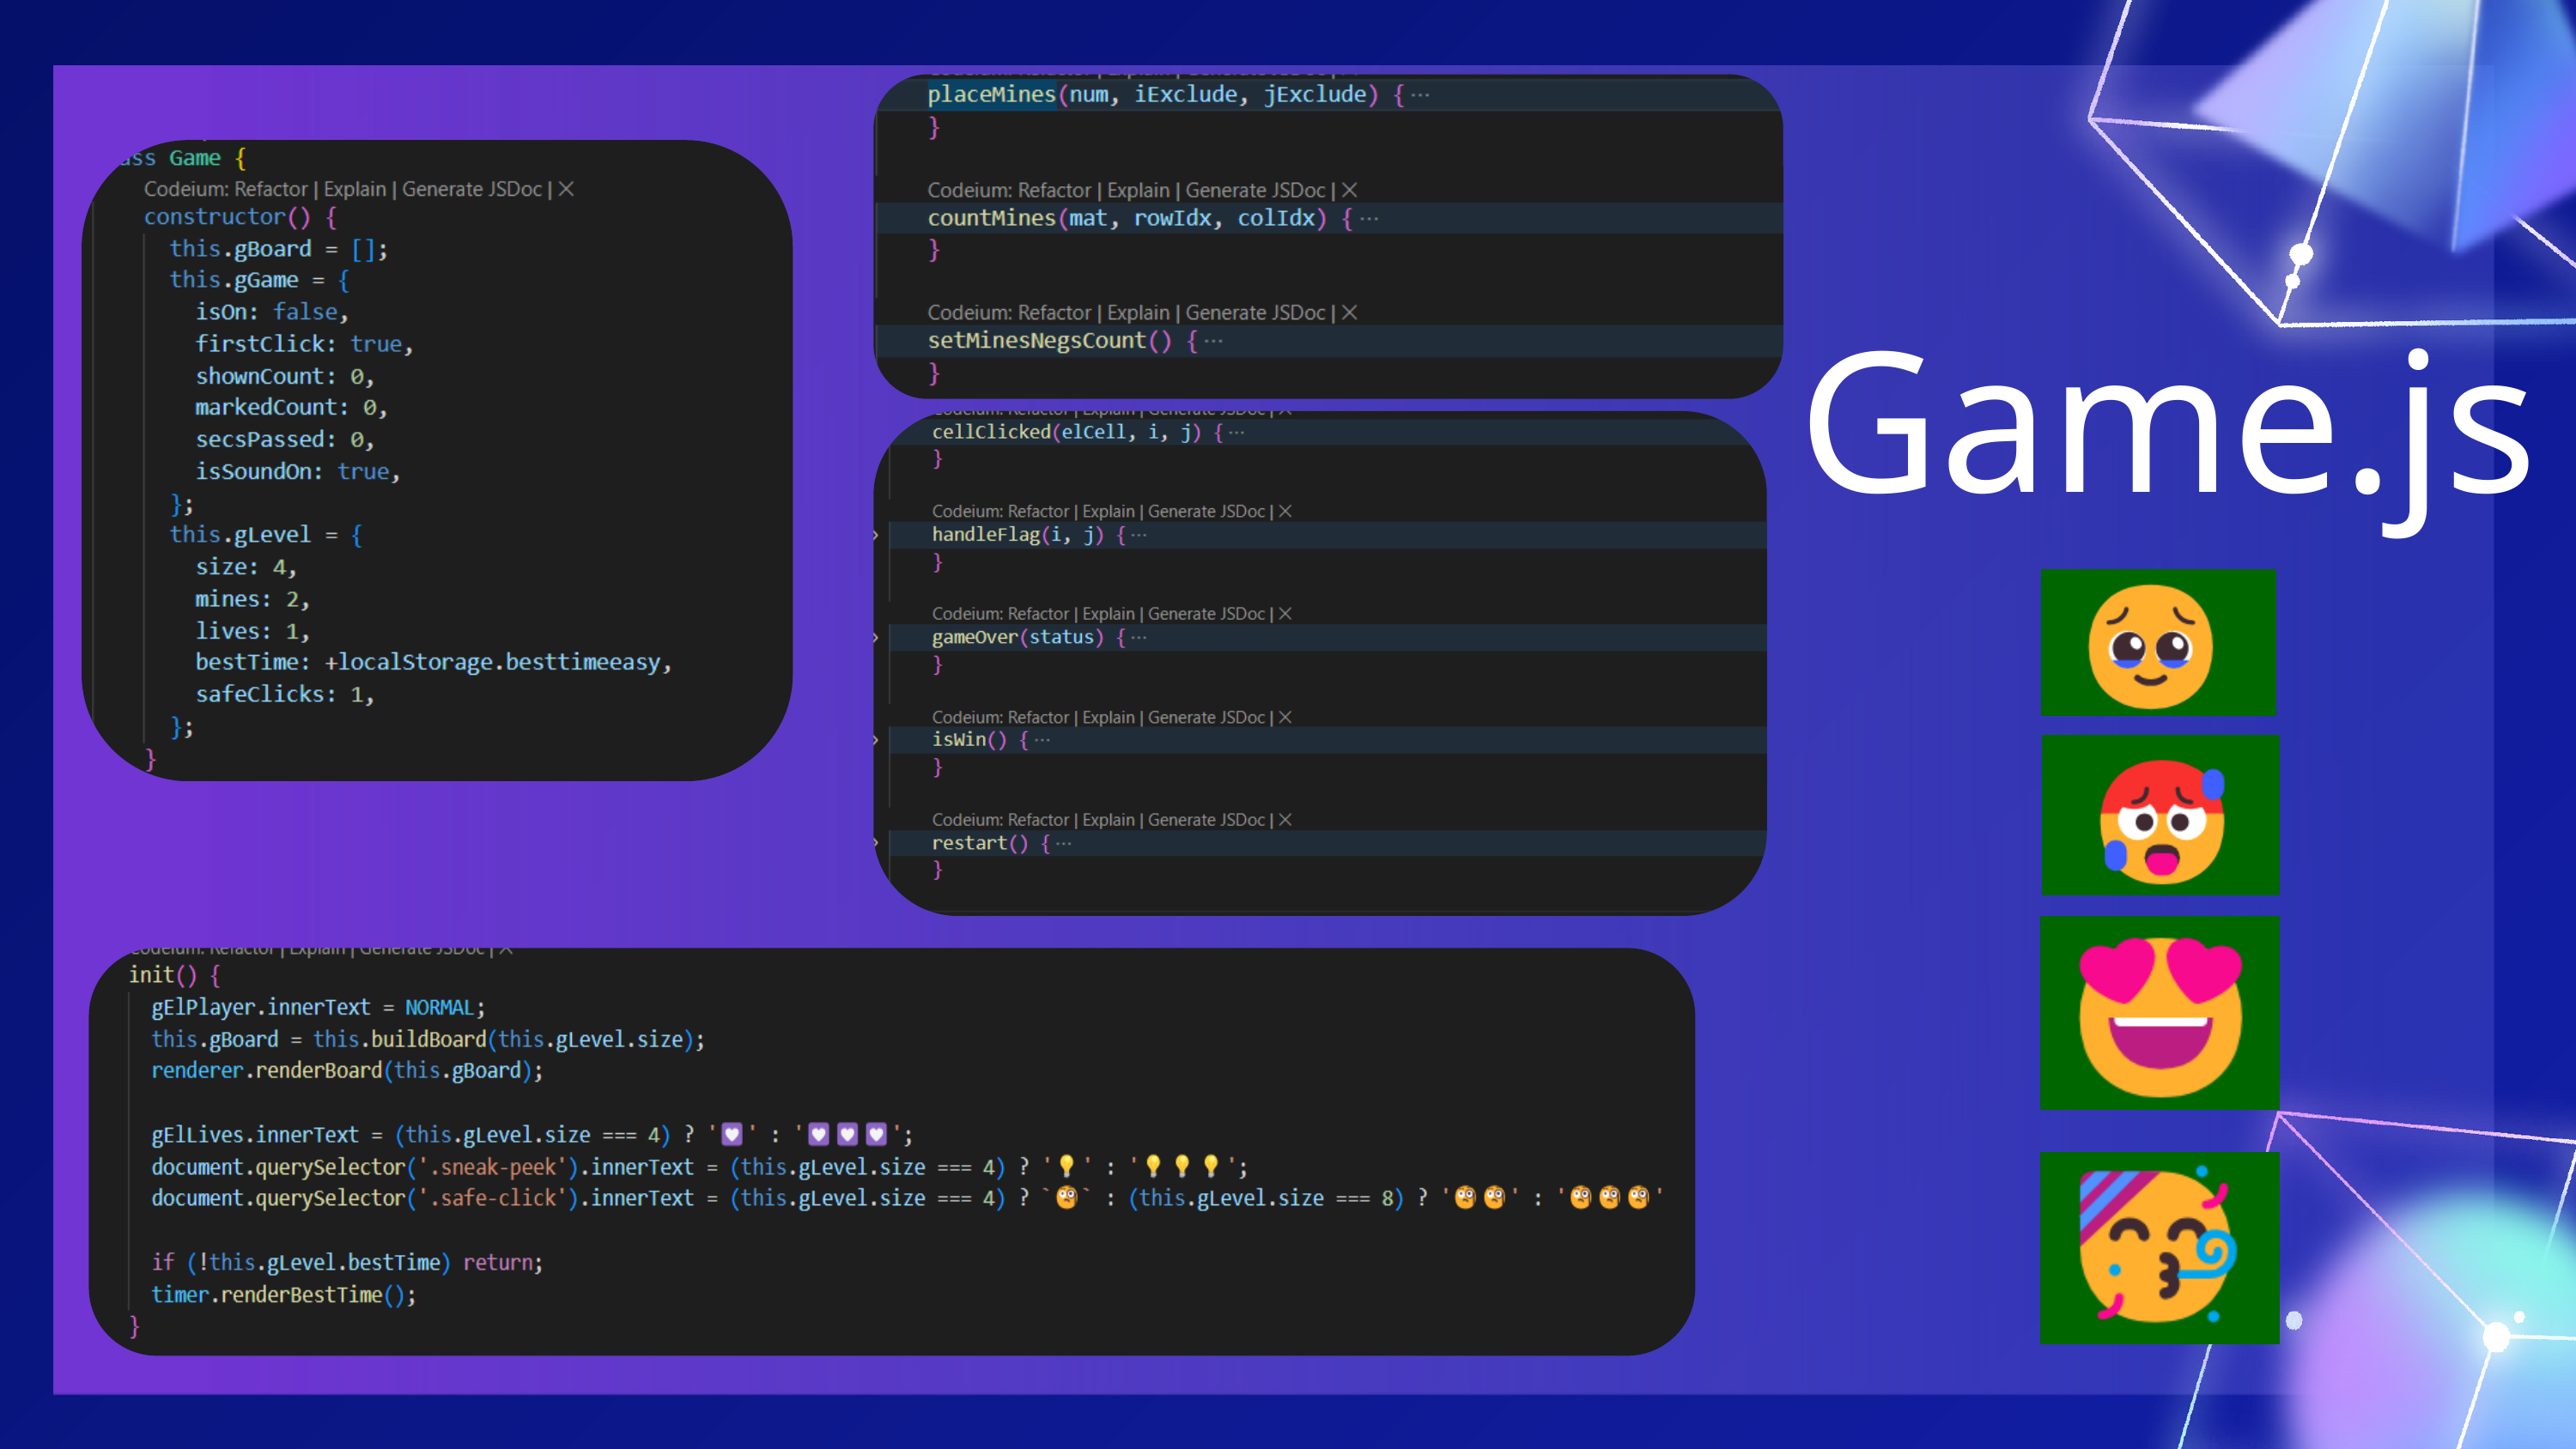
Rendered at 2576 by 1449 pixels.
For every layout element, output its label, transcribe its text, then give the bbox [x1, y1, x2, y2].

picture [2042, 735, 2281, 895]
text_box [2136, 1063, 2576, 1449]
picture [81, 139, 793, 782]
picture [2039, 1151, 2280, 1344]
text_box [53, 65, 2494, 1398]
picture [873, 410, 1767, 917]
picture [88, 948, 1696, 1356]
picture [2041, 569, 2276, 717]
text_box [2043, 0, 2576, 377]
picture [873, 74, 1783, 399]
picture [2039, 916, 2280, 1111]
text_box Game.js [1565, 390, 2576, 532]
